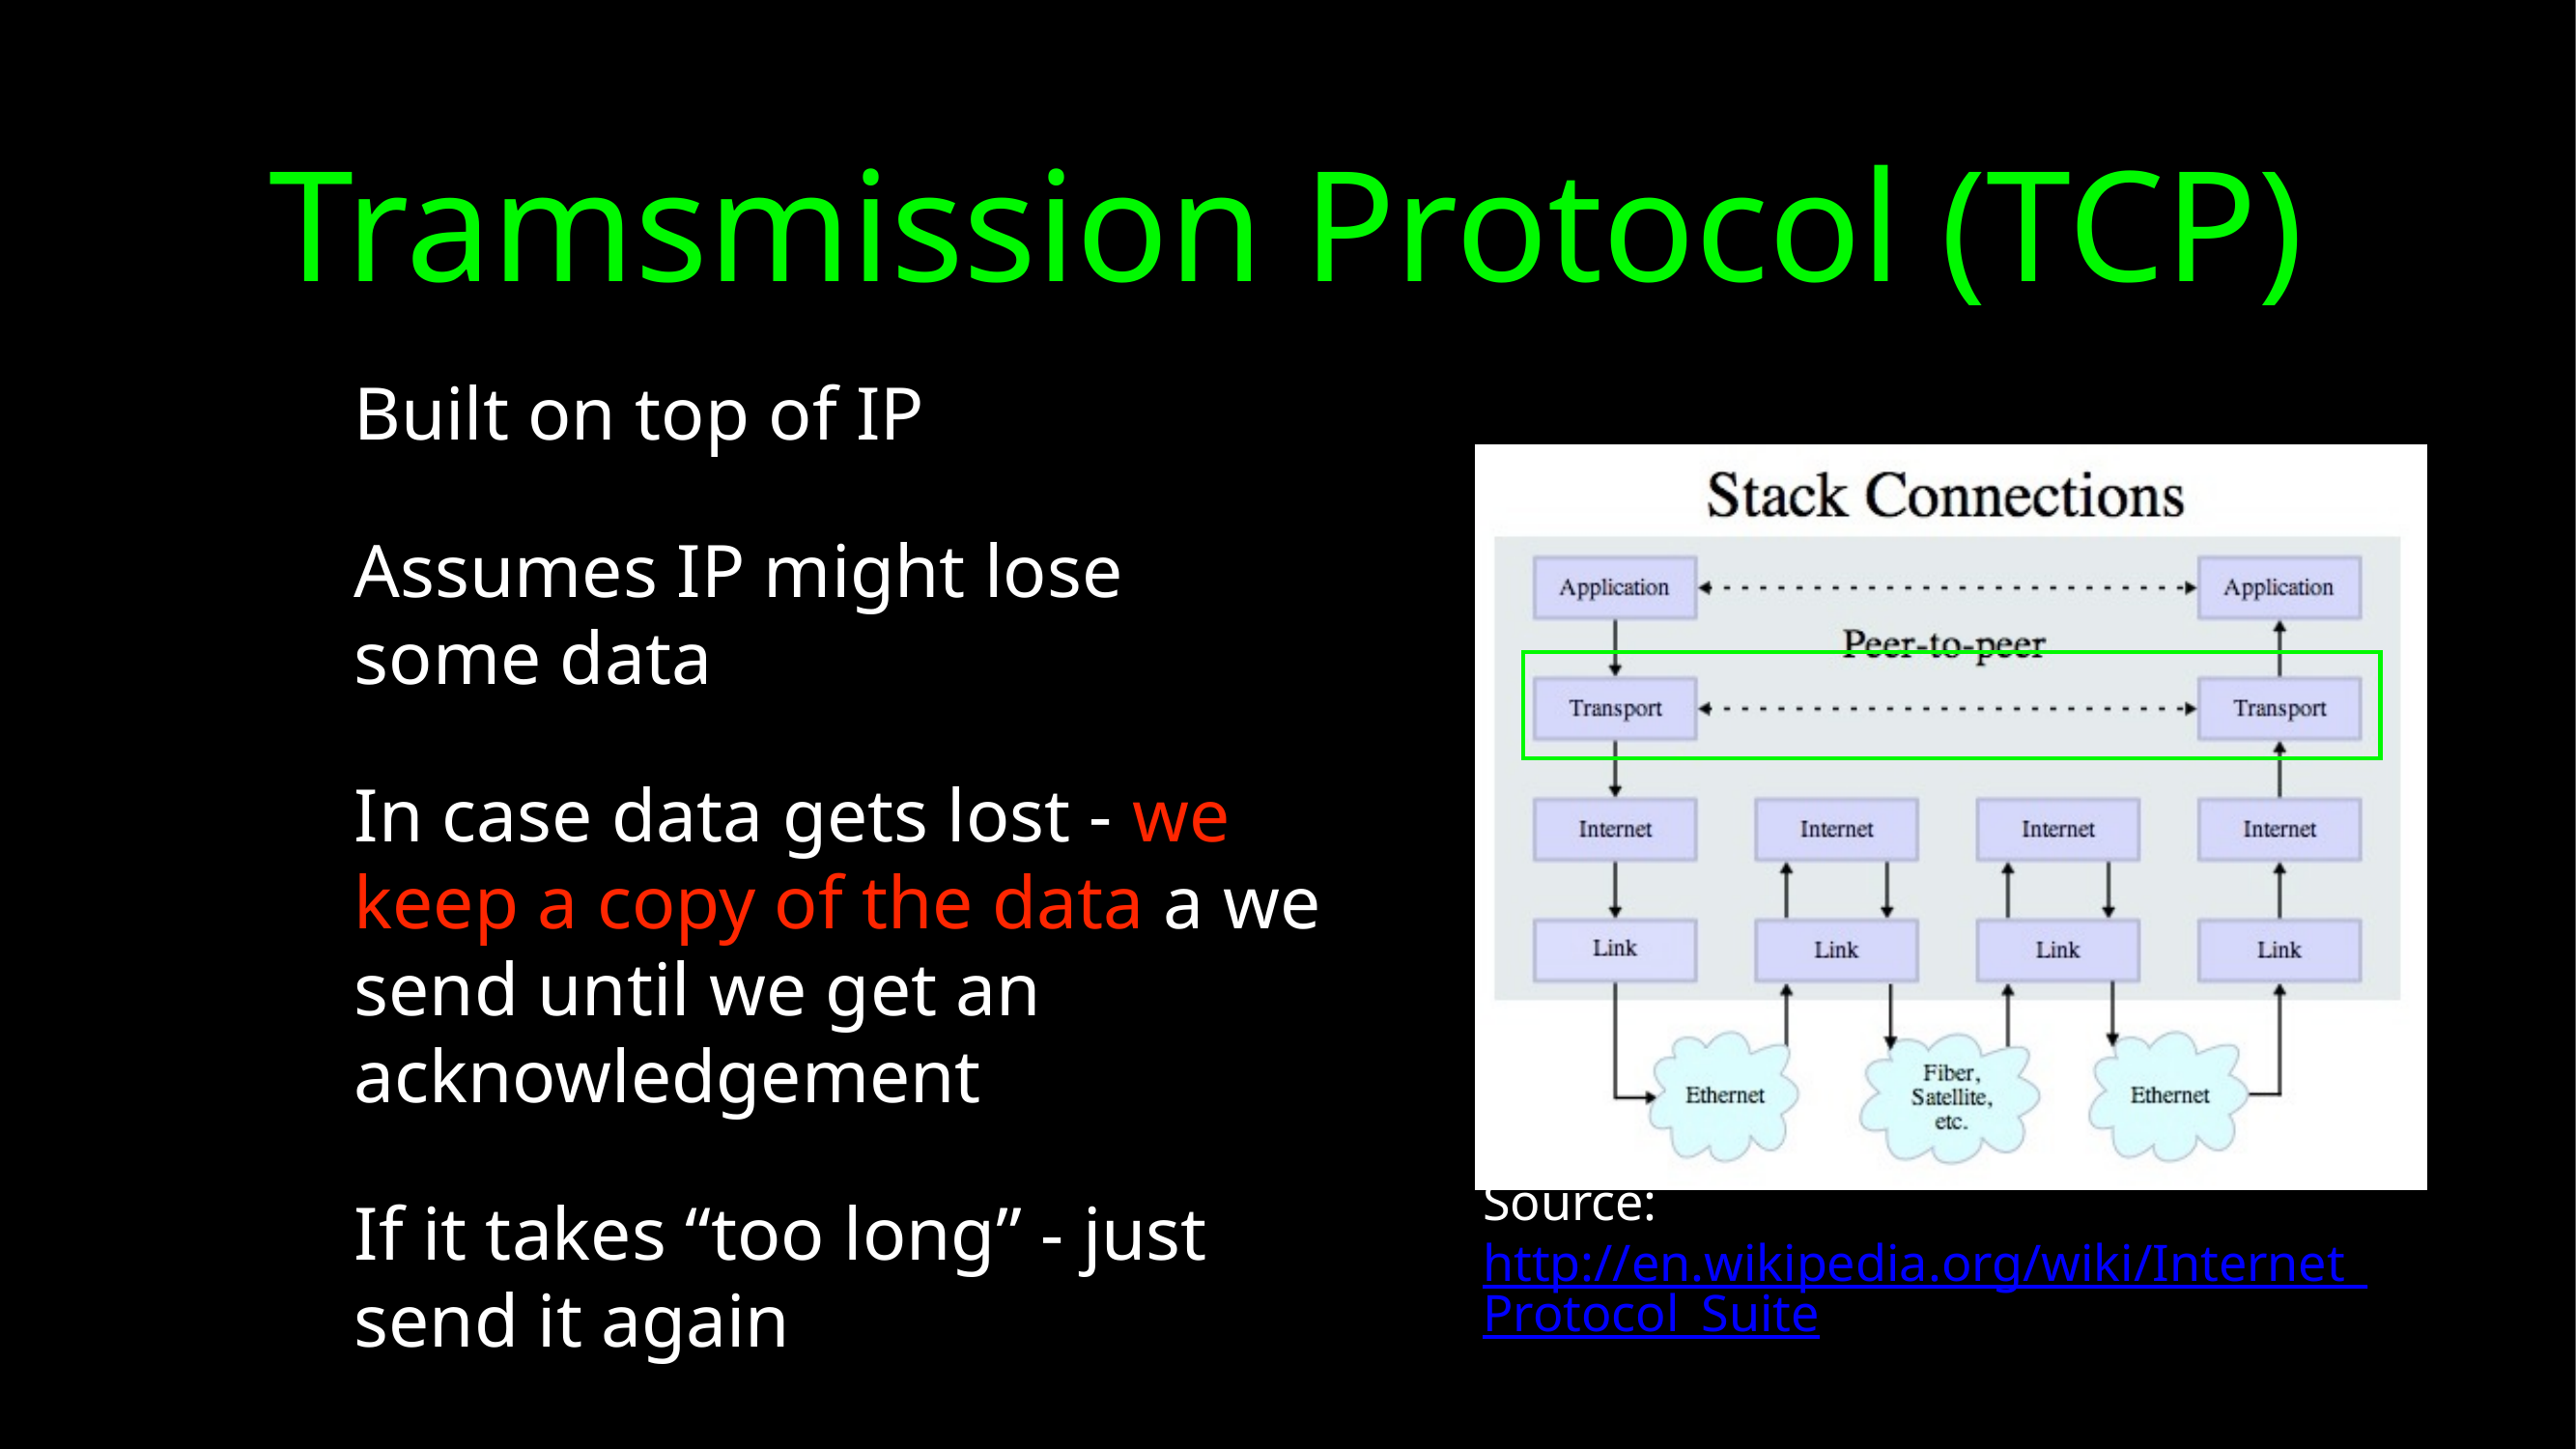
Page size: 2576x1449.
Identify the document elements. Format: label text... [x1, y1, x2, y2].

picture [1474, 444, 2427, 1190]
text_box Source: http://en.wikipedia.org/wiki/Internet_Protocol_Suite [1474, 1190, 2402, 1368]
list Built on top of IP Assumes IP might lose some data In case data gets lost - we keep a copy of the data a we send until we get an acknowledgement If it takes “too long” - just send it again [183, 412, 1335, 1317]
title Tramsmission Protocol (TCP) [183, 38, 2392, 404]
